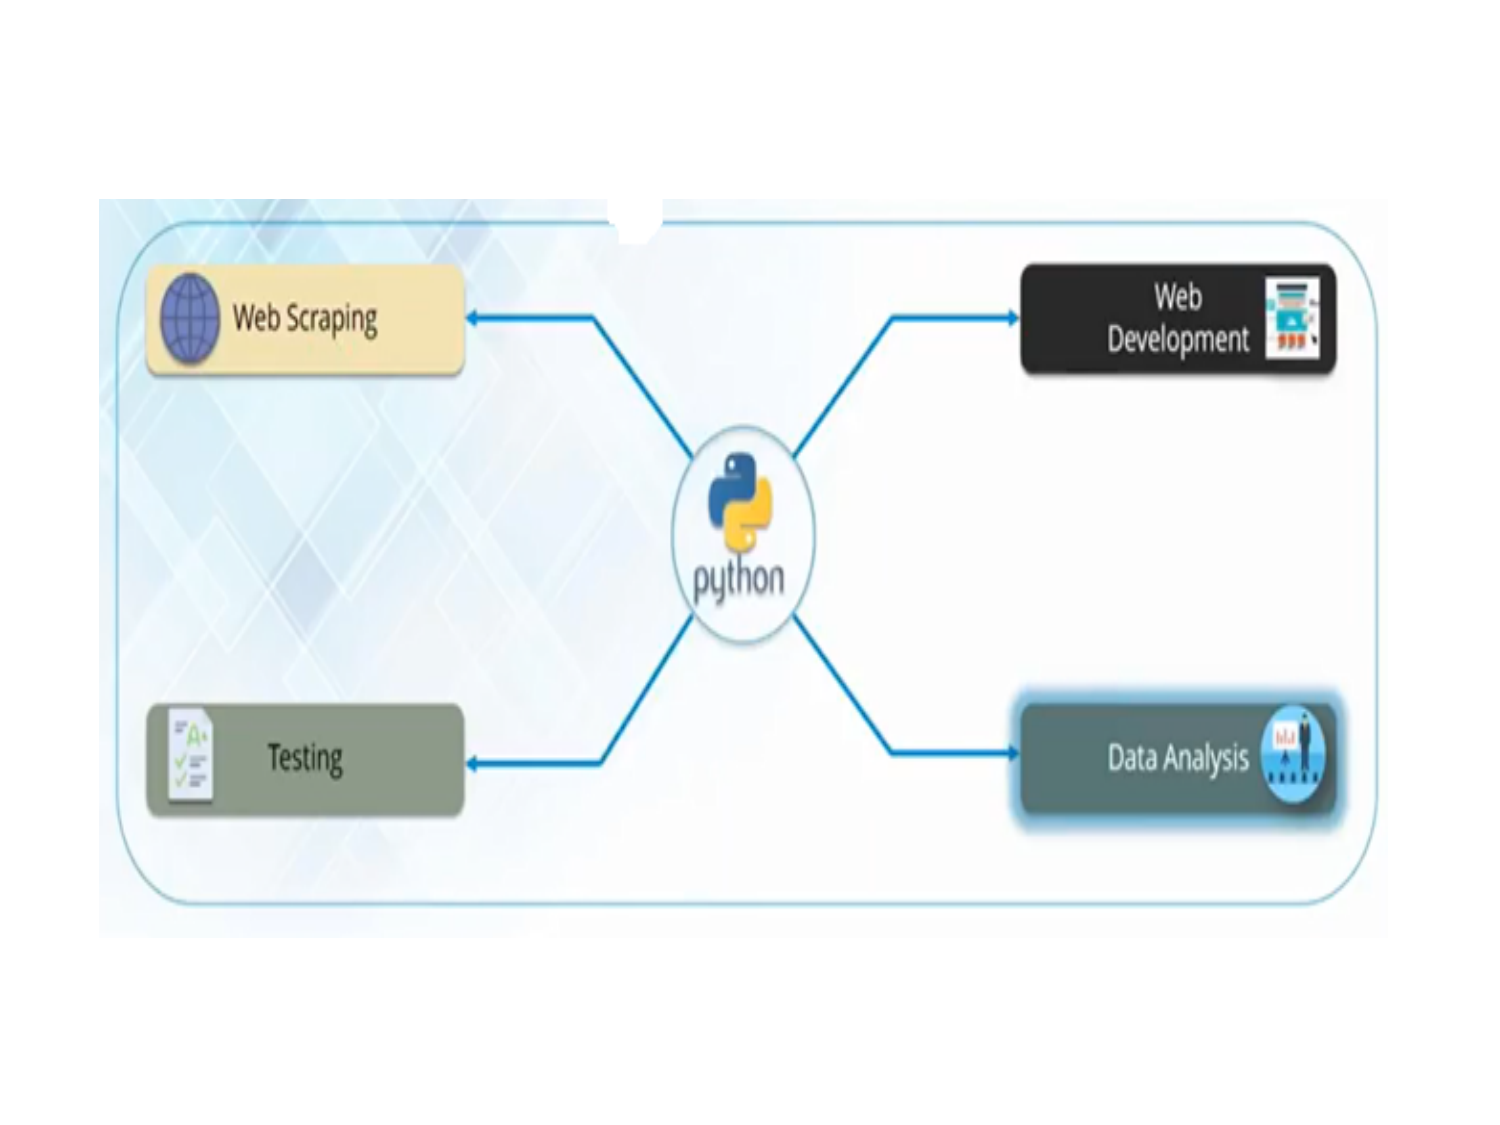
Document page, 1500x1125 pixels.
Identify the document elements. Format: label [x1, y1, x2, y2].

picture [99, 199, 1388, 938]
